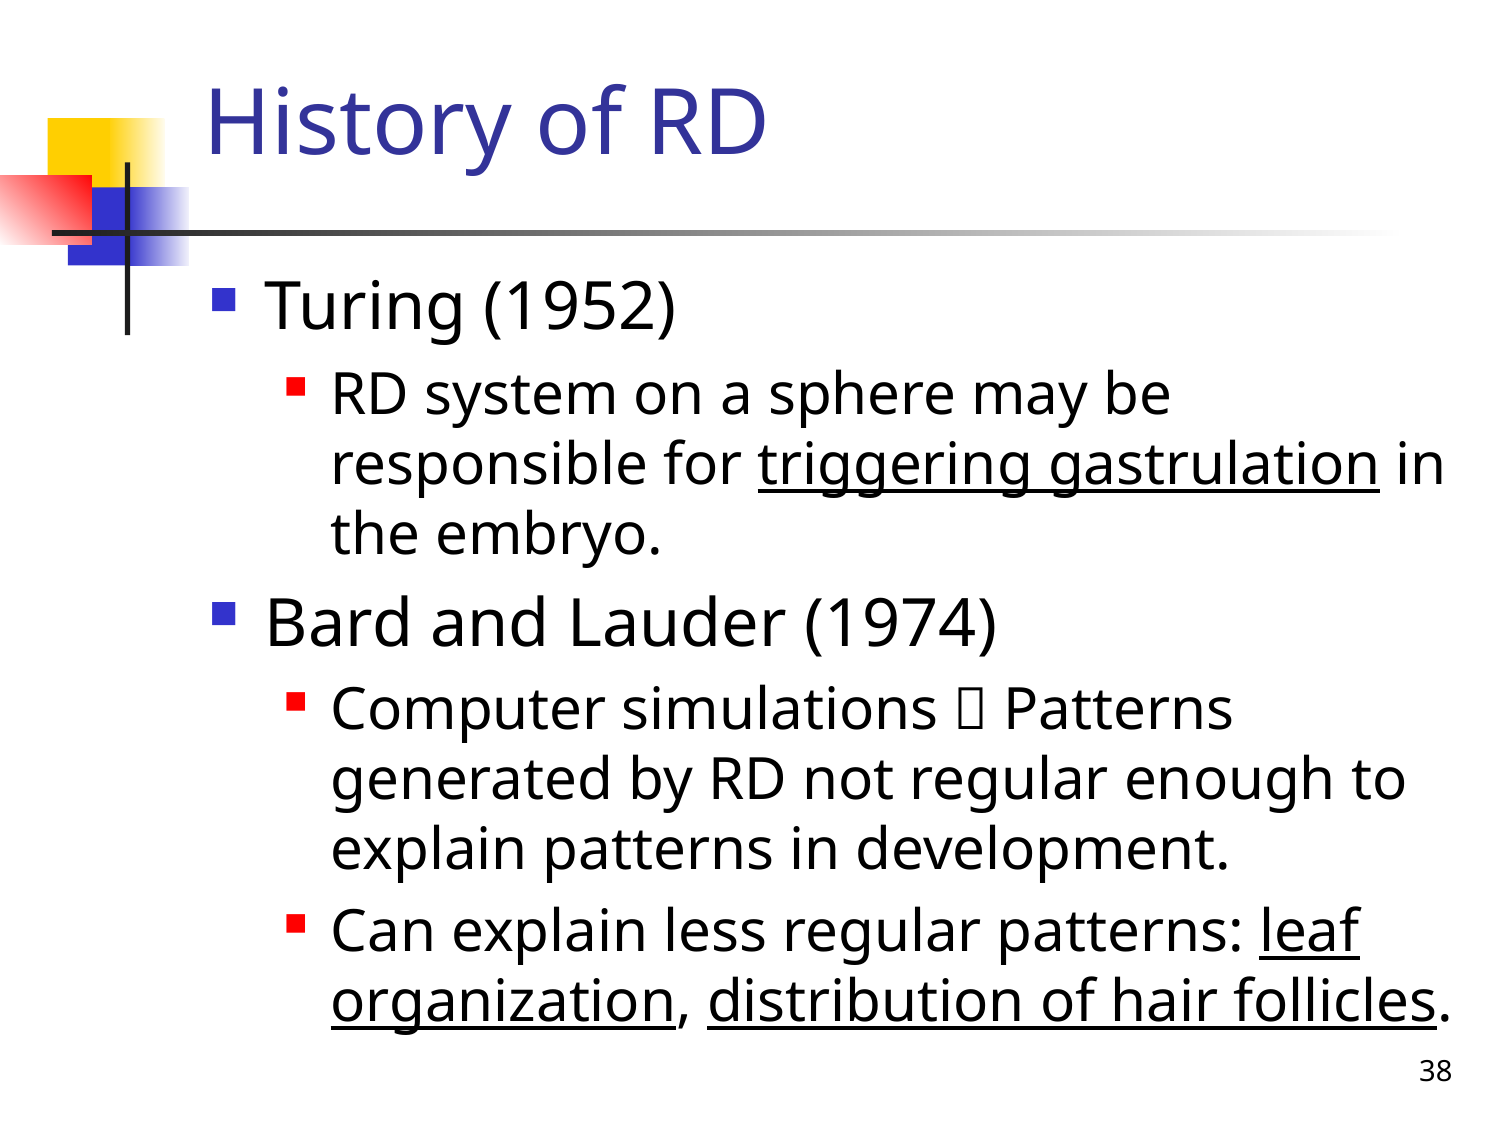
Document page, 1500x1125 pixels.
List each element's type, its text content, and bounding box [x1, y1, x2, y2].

title History of RD [188, 35, 1468, 213]
list Turing (1952) RD system on a sphere may be responsible for triggering gastrulation in the embryo. Bard and Lauder (1974) Computer simulations  Patterns generated by RD not regular enough to explain patterns in development. Can explain less regular patterns: leaf organization, distribution of hair follicles. [193, 262, 1470, 1007]
slide_number 38 [1312, 1024, 1468, 1100]
